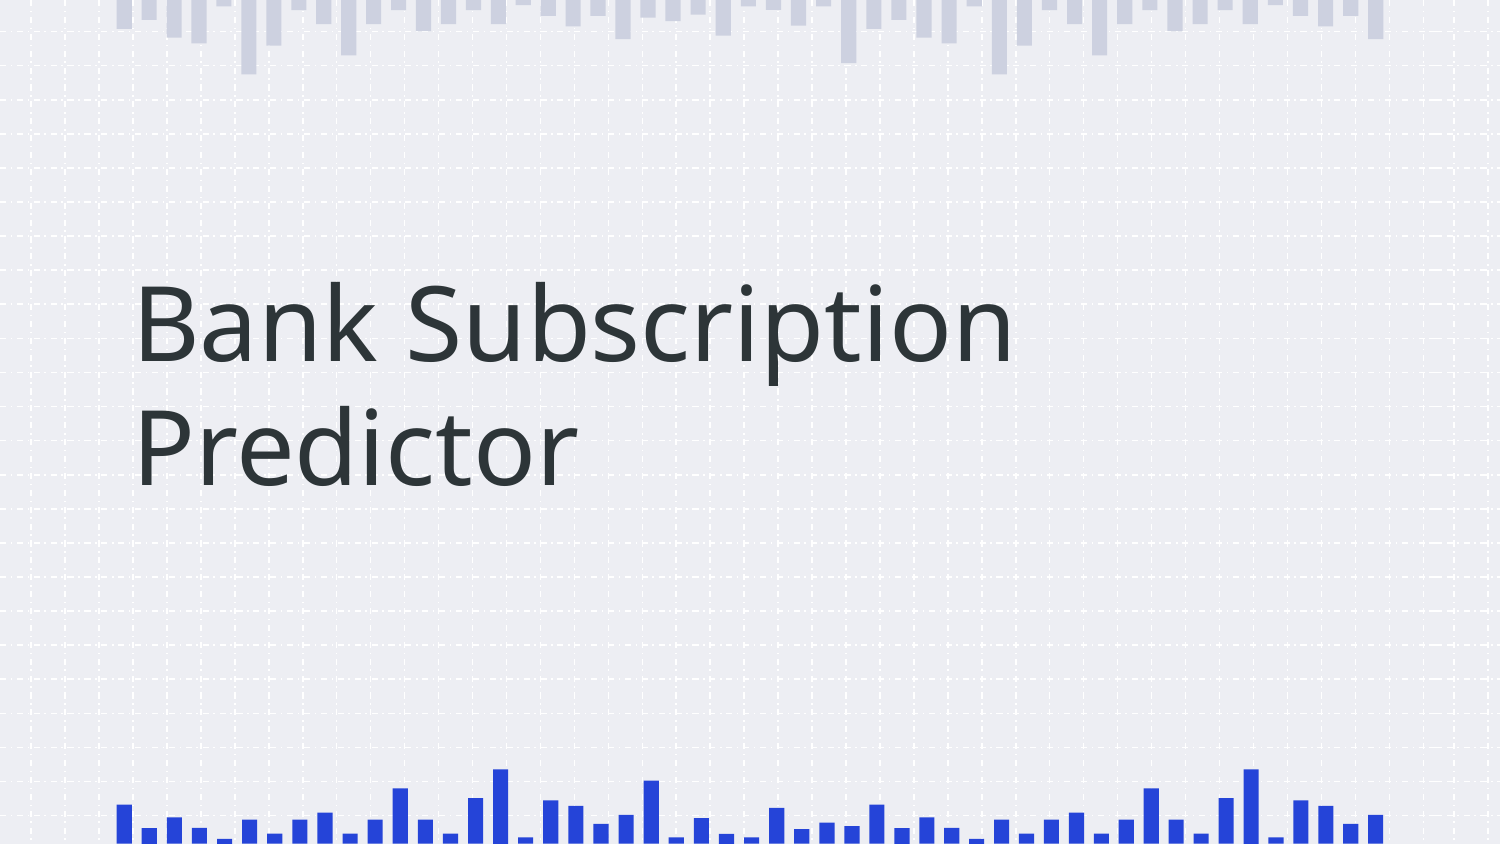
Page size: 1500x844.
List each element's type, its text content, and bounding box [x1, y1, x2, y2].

title Bank Subscription Predictor [116, 257, 1383, 522]
